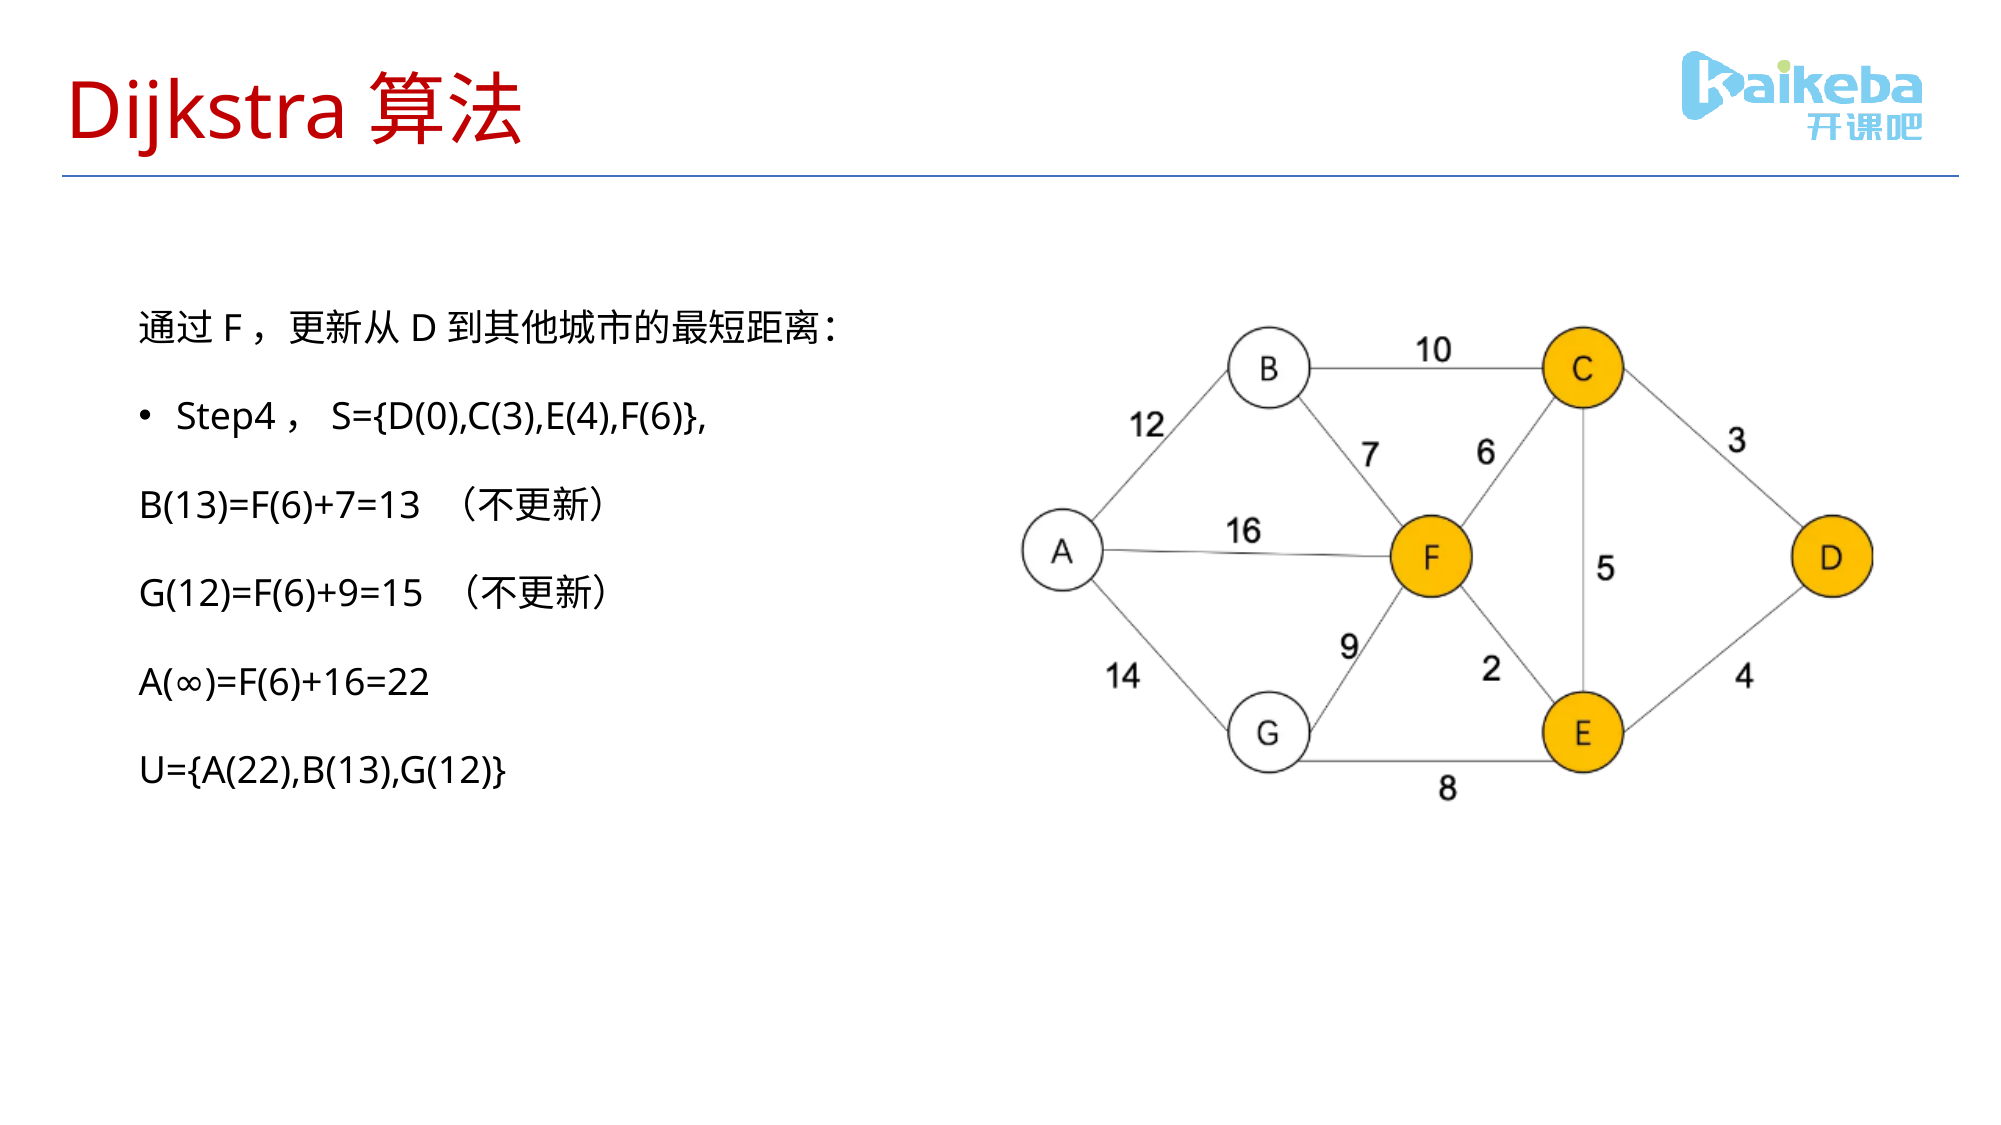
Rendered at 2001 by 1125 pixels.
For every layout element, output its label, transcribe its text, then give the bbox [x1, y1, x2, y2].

picture [1007, 310, 1887, 815]
title Dijkstra算法 [57, 59, 1728, 167]
text_box 通过F，更新从D到其他城市的最短距离： Step4，S={D(0),C(3),E(4),F(6)}, B(13)=F(6)+7=13 （不更新） G(12)=F(6)+9=15 （不更新） A(∞)=F(6)+16=22 U={A(22),B(13),G(12)} [130, 274, 1728, 965]
